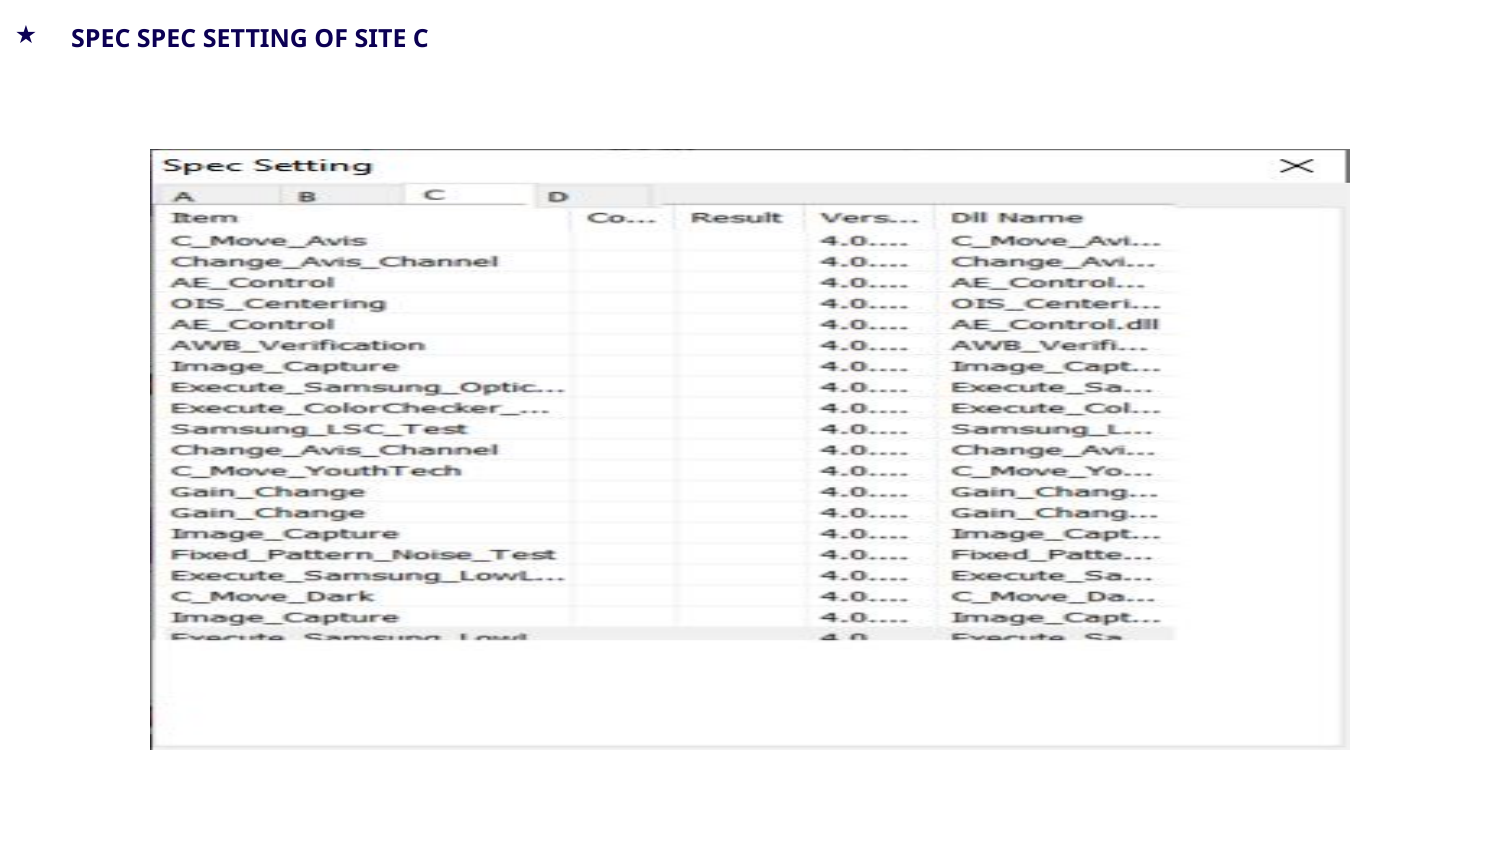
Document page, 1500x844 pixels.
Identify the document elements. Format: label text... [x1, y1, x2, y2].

picture [149, 149, 1350, 750]
text_box SPEC SPEC SETTING OF SITE C [0, 0, 825, 75]
